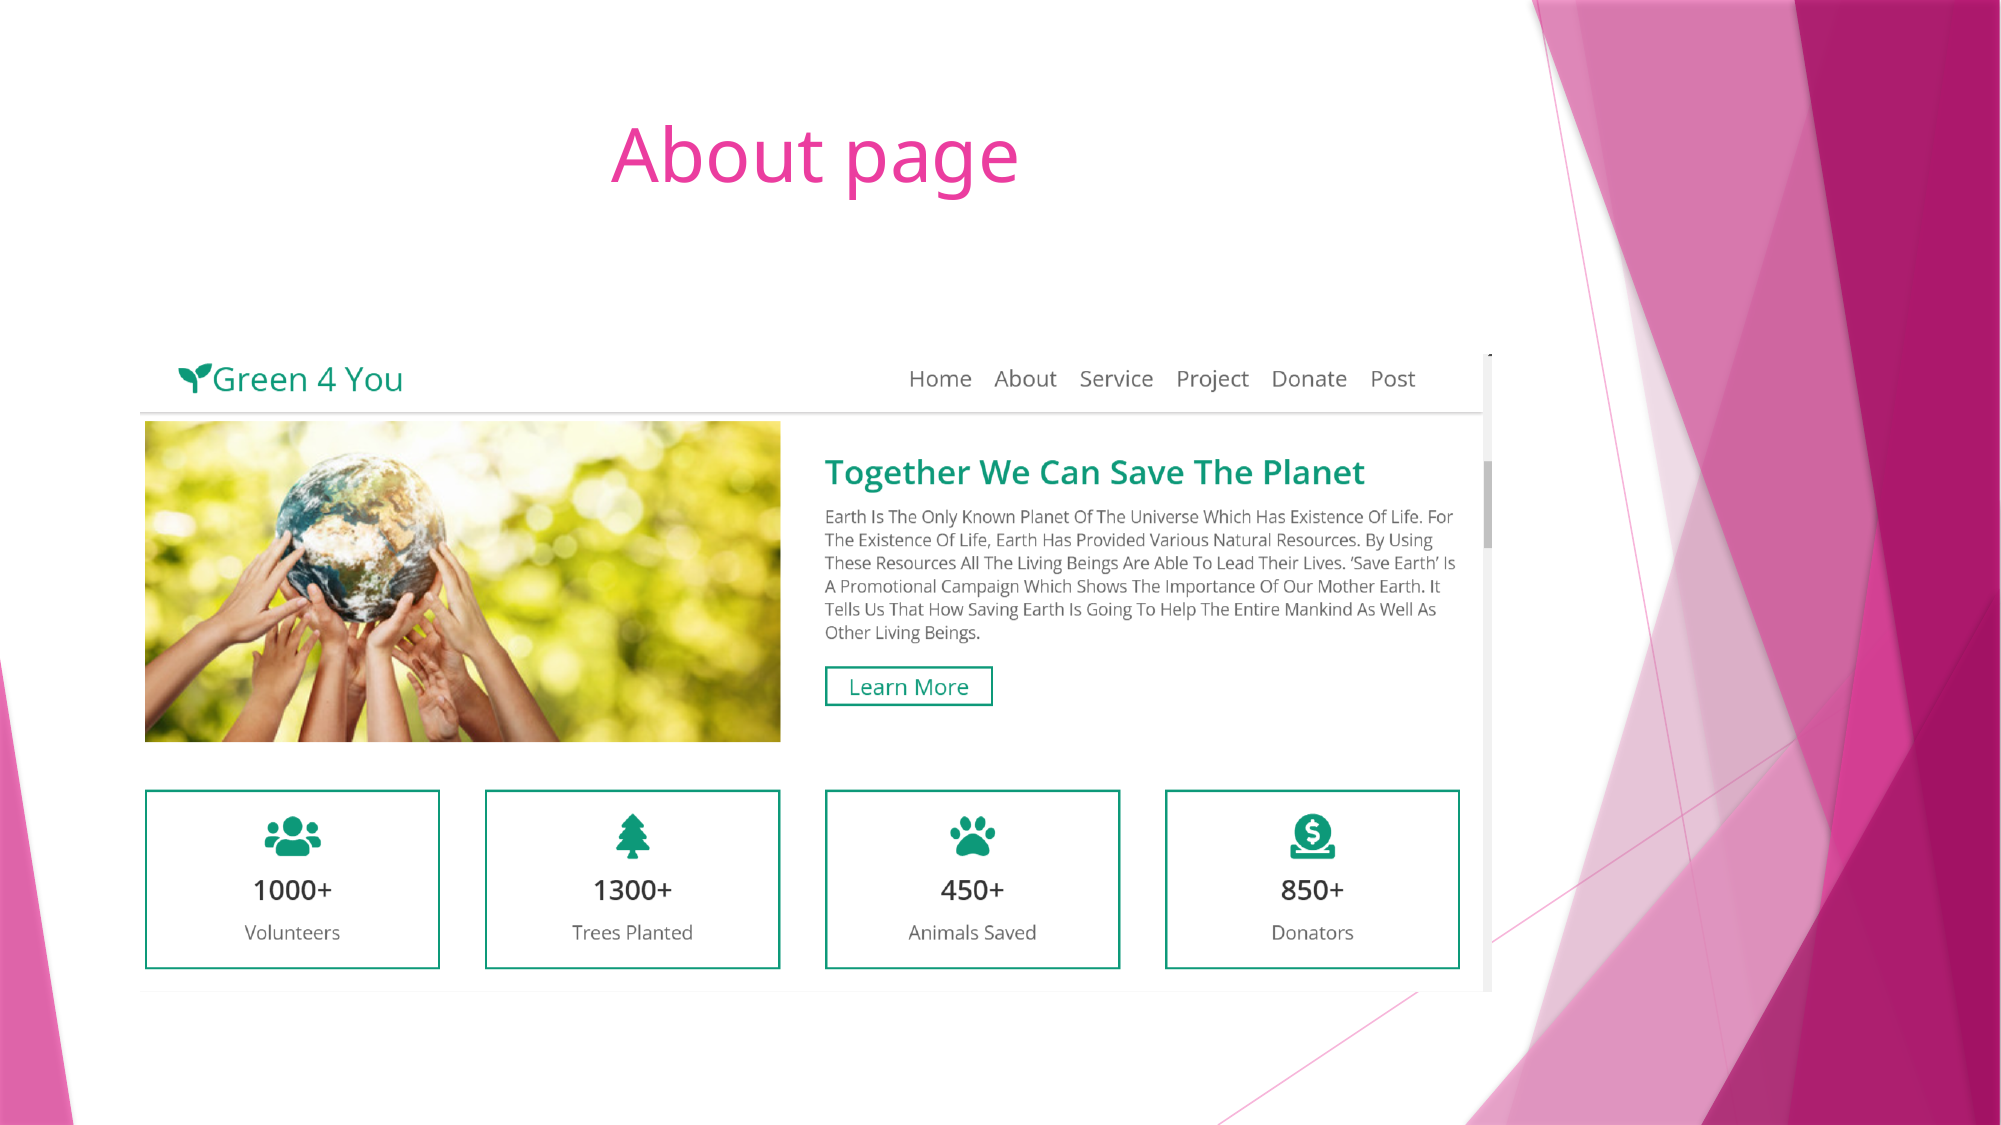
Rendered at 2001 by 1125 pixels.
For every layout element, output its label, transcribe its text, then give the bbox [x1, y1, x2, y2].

title About page [111, 99, 1522, 317]
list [140, 353, 1493, 992]
